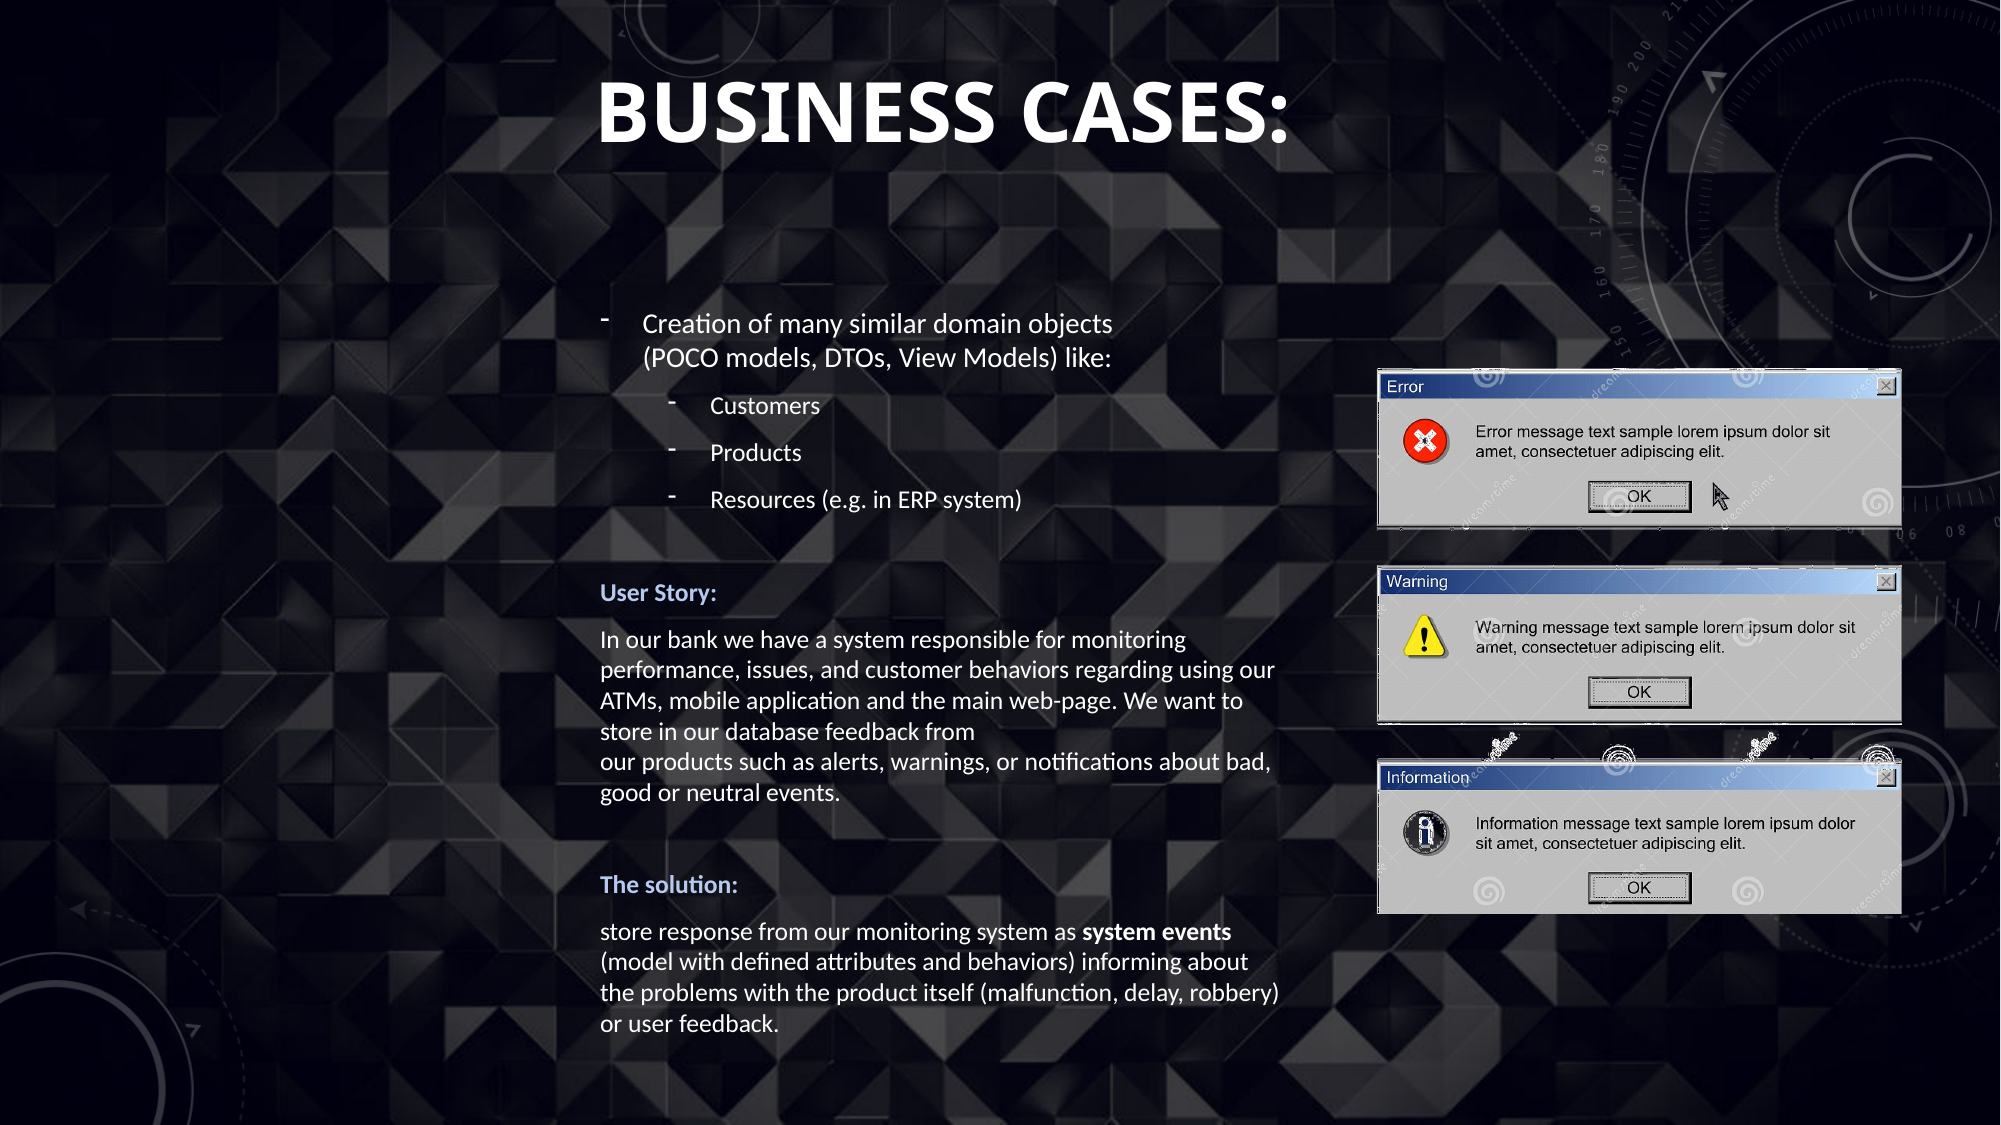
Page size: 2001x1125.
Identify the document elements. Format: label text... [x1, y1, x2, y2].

text_box Creation of many similar domain objects (POCO models, DTOs, View Models) like: Customers Products Resources (e.g. in ERP system) User Story: In our bank we have a system responsible for monitoring performance, issues, and customer behaviors regarding using our ATMs, mobile application and the main web-page. We want to store in our database feedback from our products such as alerts, warnings, or notifications about bad, good or neutral events. The solution: store response from our monitoring system as system events (model with defined attributes and behaviors) informing about the problems with the product itself (malfunction, delay, robbery) or user feedback. [585, 296, 1302, 1055]
title Business cases: [112, 21, 1775, 168]
picture [0, 0, 2001, 1125]
